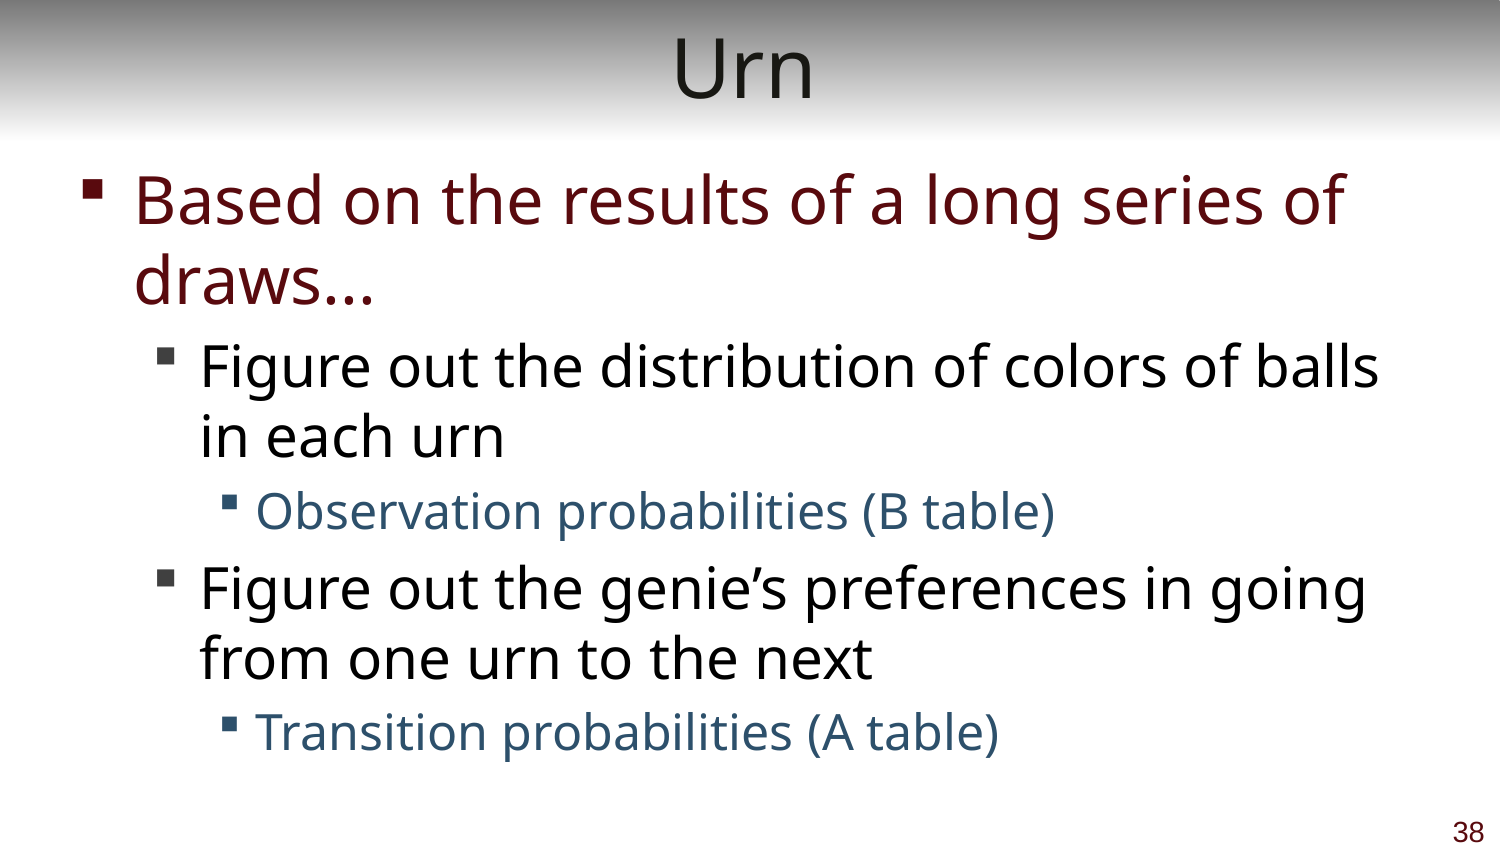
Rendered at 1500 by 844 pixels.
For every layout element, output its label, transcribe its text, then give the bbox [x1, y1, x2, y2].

title Urn [12, 0, 1475, 132]
slide_number 38 [1424, 806, 1500, 844]
list Based on the results of a long series of draws... Figure out the distribution of colors of balls in each urn Observation probabilities (B table) Figure out the genie’s preferences in going from one urn to the next Transition probabilities (A table) [62, 150, 1413, 797]
